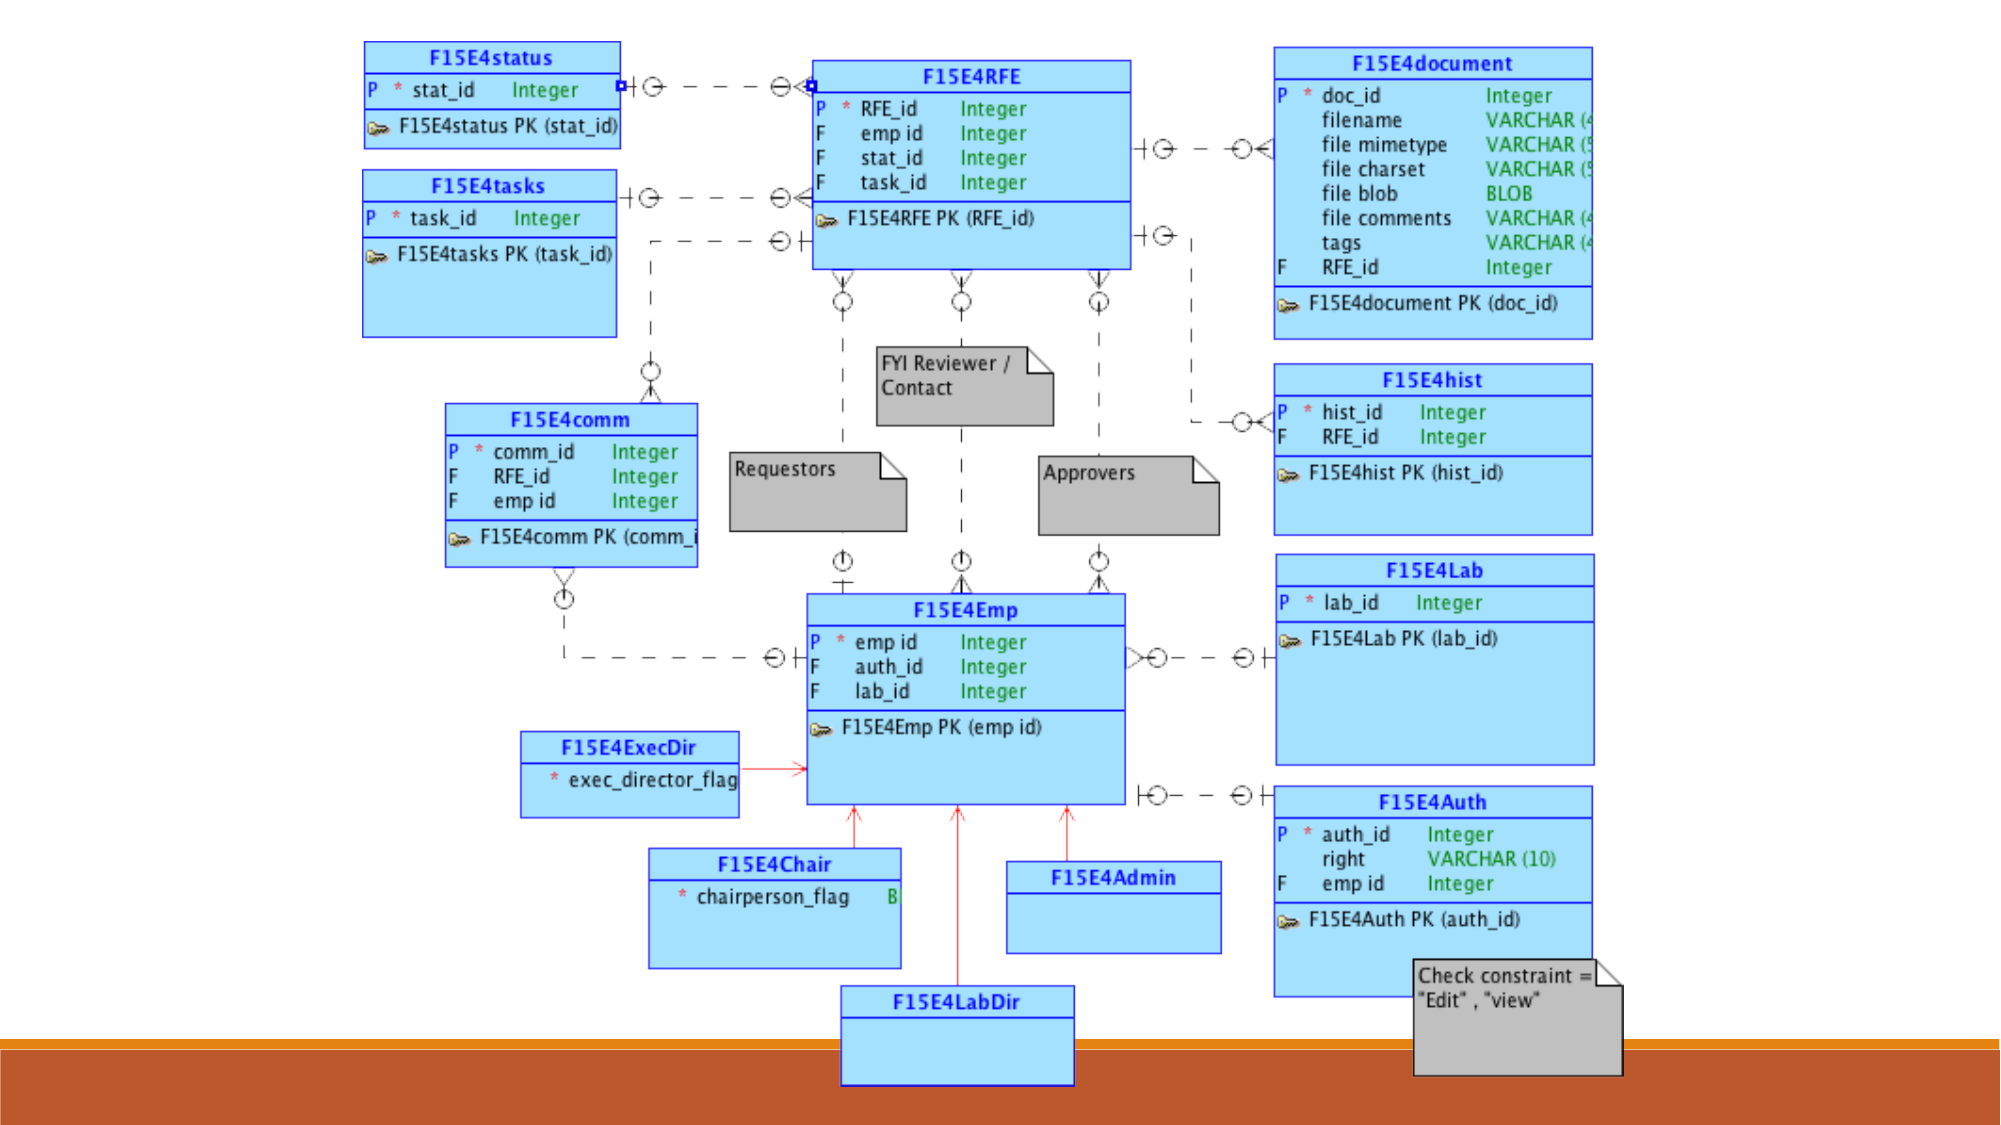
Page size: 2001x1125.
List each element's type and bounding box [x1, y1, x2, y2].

picture [362, 41, 1625, 1088]
